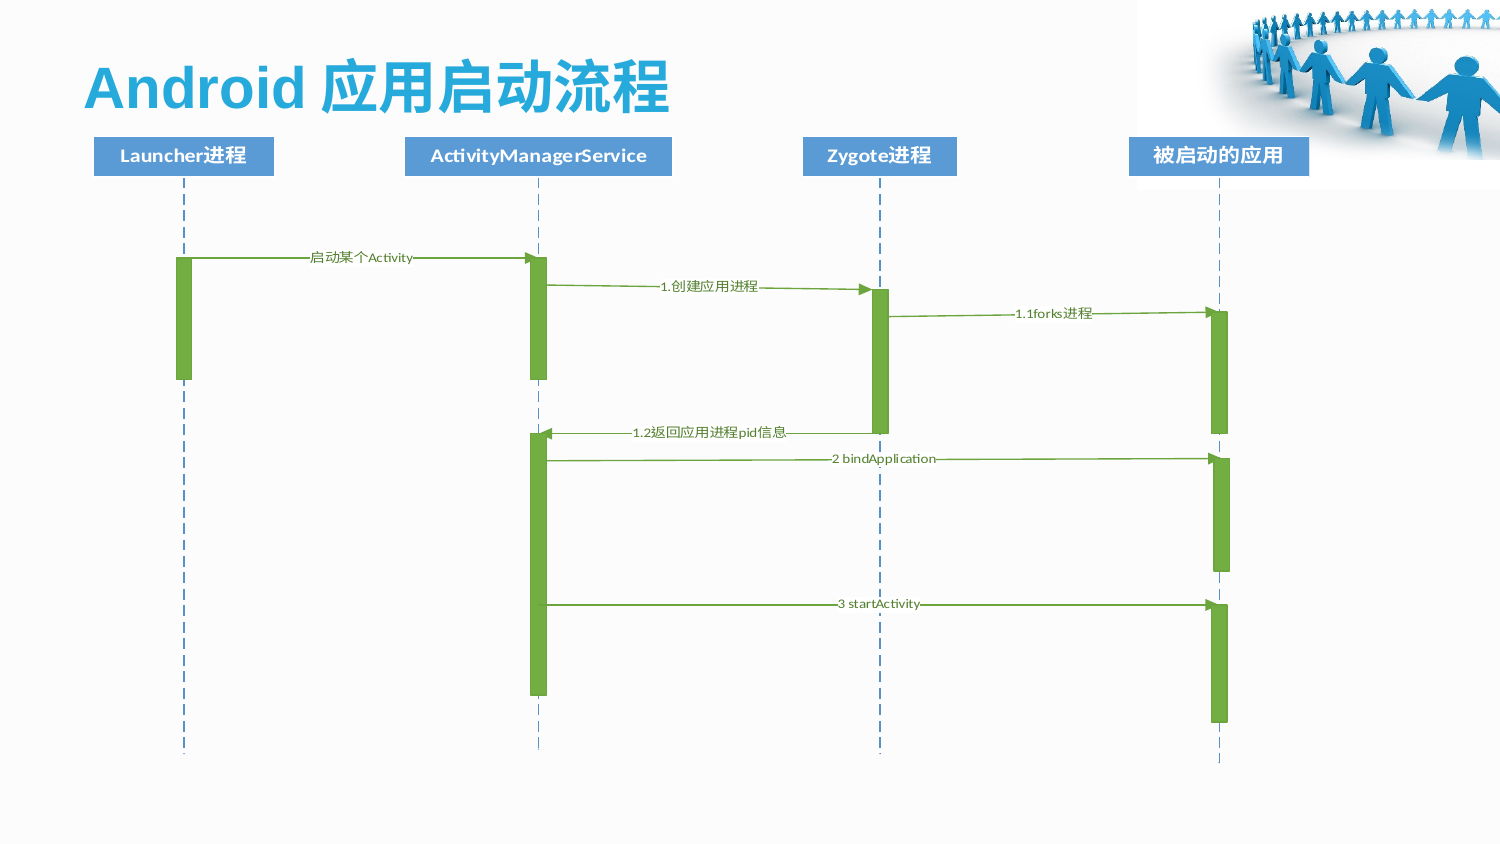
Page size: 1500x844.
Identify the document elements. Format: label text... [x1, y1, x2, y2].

picture [1137, 0, 1500, 190]
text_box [90, 128, 1310, 791]
text_box Android应用启动流程 [69, 28, 850, 128]
